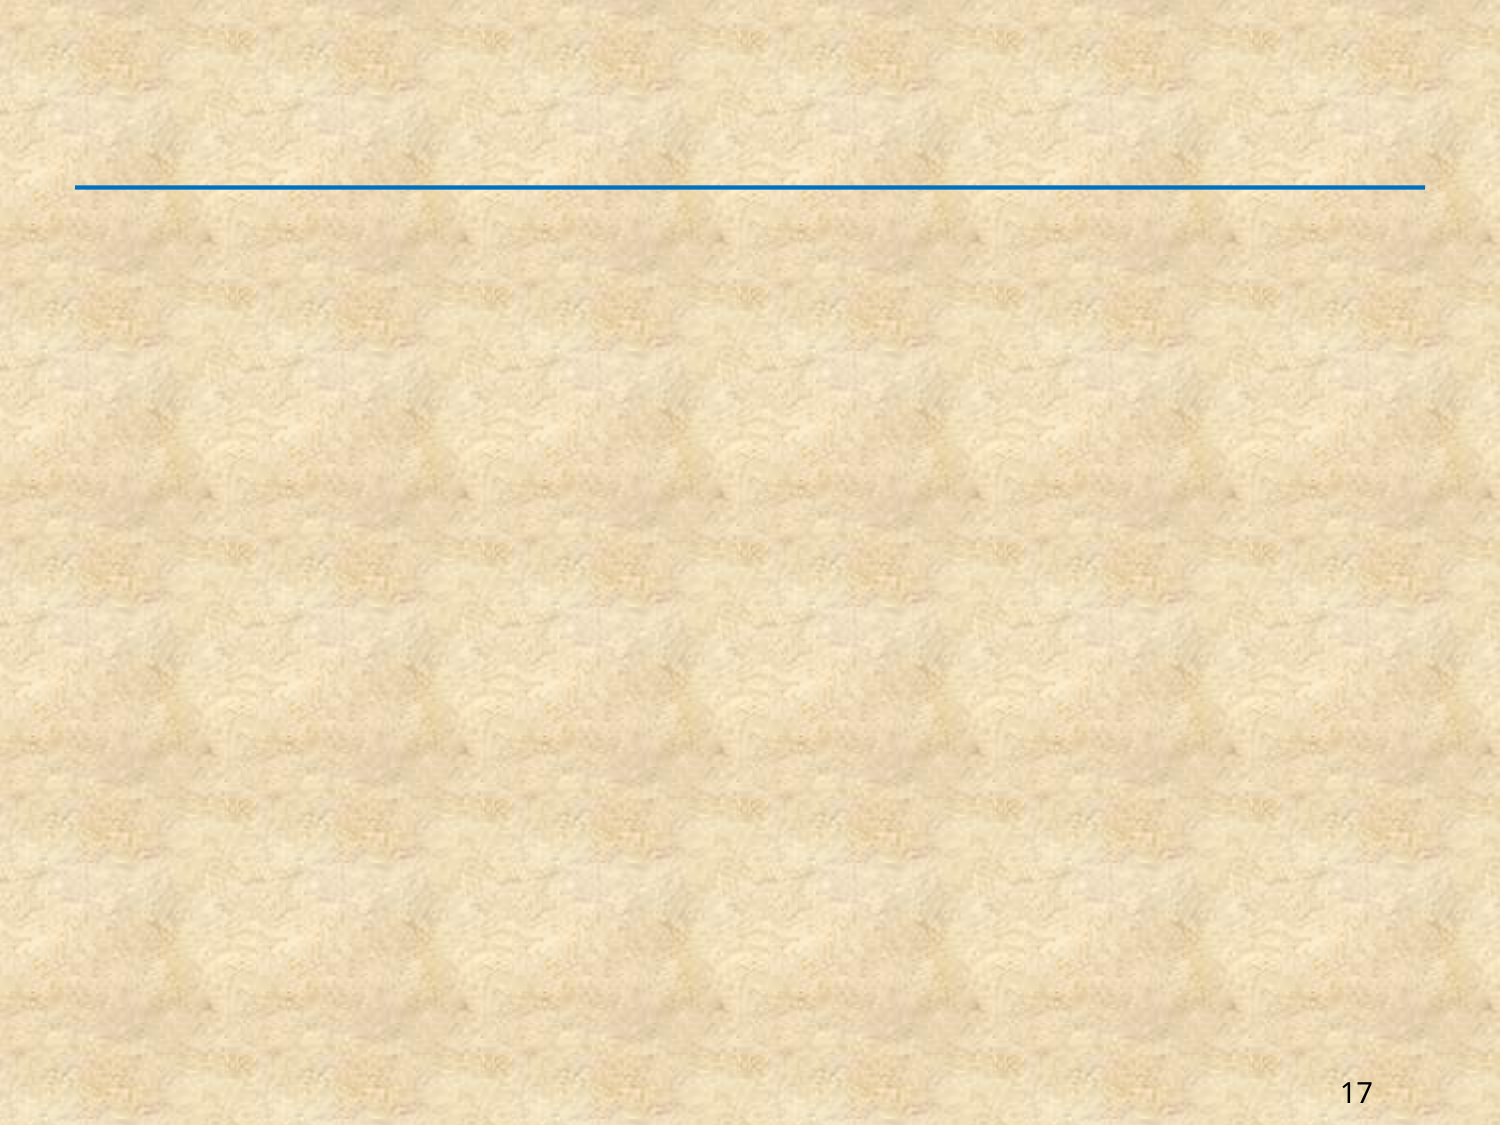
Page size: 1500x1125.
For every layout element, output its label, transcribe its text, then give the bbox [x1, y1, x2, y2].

picture [0, 0, 1500, 1125]
slide_number 17 [1325, 1066, 1425, 1125]
